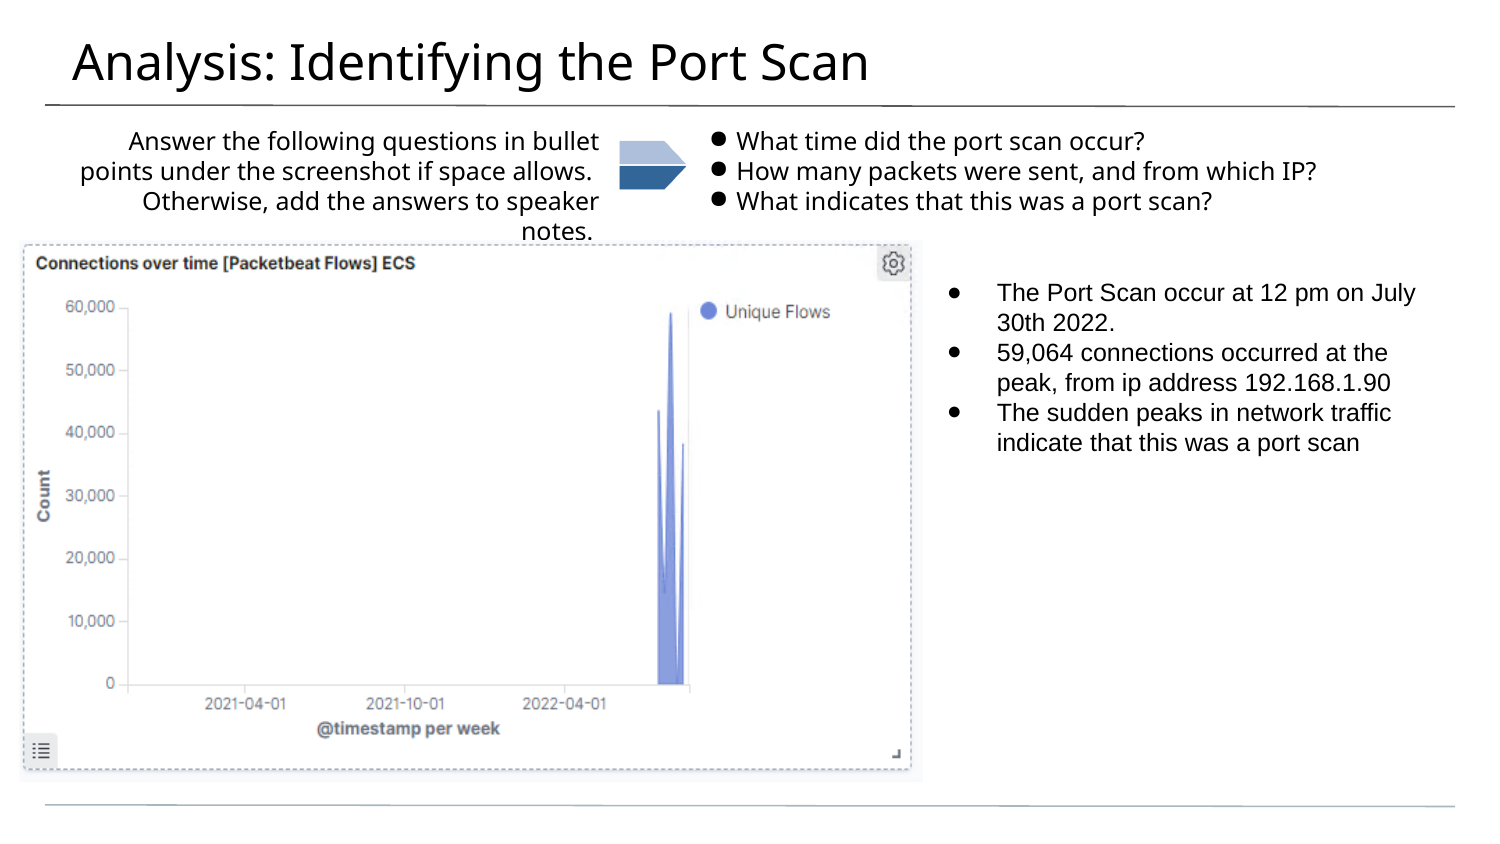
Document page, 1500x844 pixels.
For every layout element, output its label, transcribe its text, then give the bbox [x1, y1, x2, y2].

picture [19, 240, 923, 782]
subtitle Answer the following questions in bullet points under the screenshot if space allows. Otherwise, add the answers to speaker notes. [0, 110, 608, 320]
title Analysis: Identifying the Port Scan [0, 0, 1500, 88]
subtitle What time did the port scan occur? How many packets were sent, and from which IP? What indicates that this was a port scan? [608, 110, 1415, 261]
text_box The Port Scan occur at 12 pm on July 30th 2022. 59,064 connections occurred at the peak, from ip address 192.168.1.90 The sudden peaks in network traffic indicate that this was a port scan [929, 261, 1451, 472]
picture [616, 136, 687, 192]
